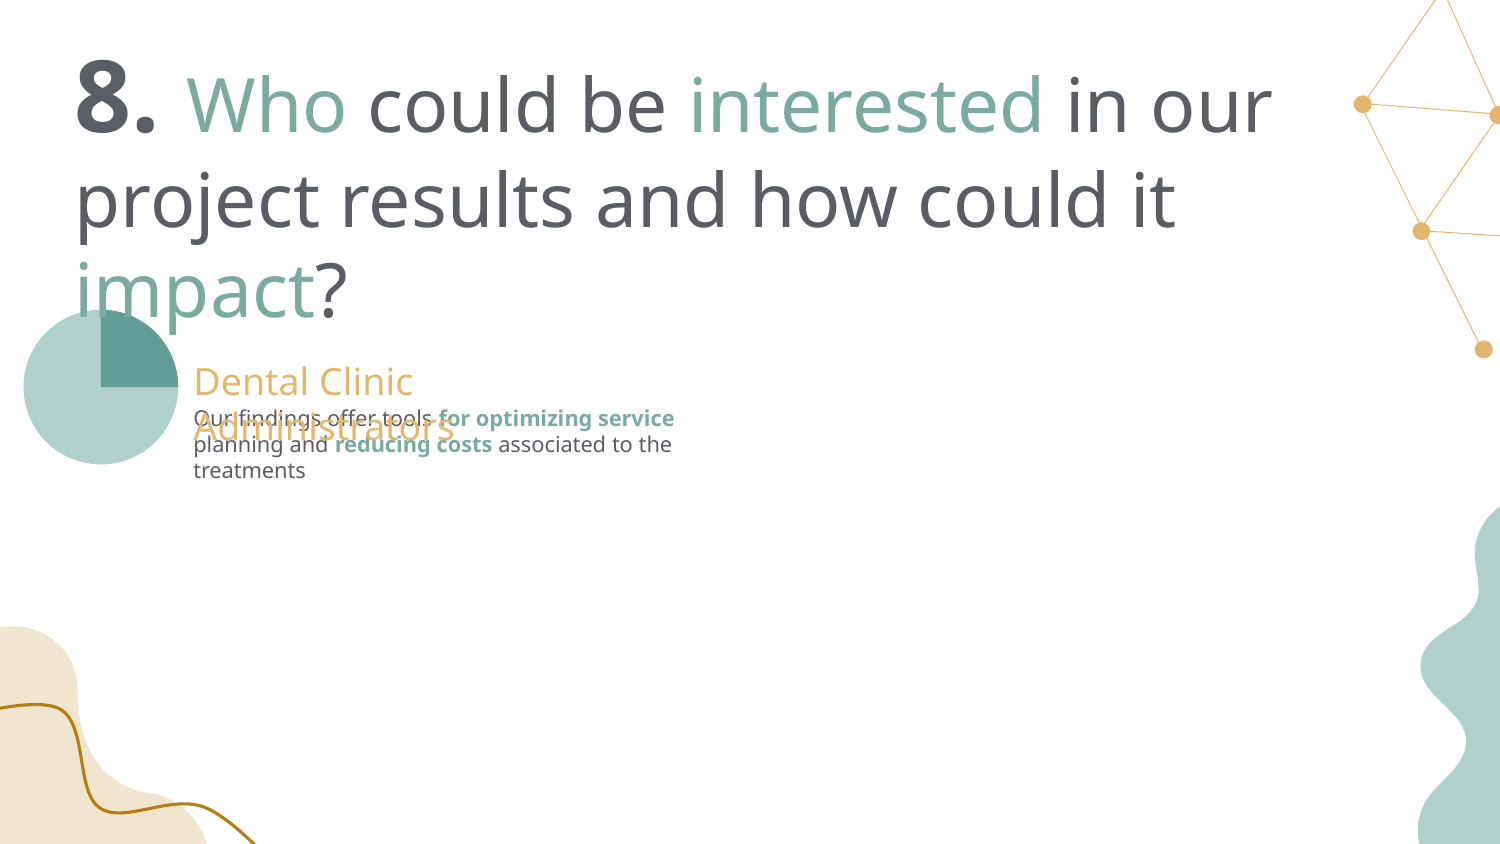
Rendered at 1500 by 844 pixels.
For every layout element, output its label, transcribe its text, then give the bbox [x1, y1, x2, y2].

title 8. Who could be interested in our project results and how could it impact? [59, 17, 1349, 271]
text_box Our findings offer tools for optimizing service planning and reducing costs associated to the treatments [178, 400, 731, 487]
text_box Dental Clinic Administrators [182, 342, 666, 414]
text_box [23, 309, 179, 465]
